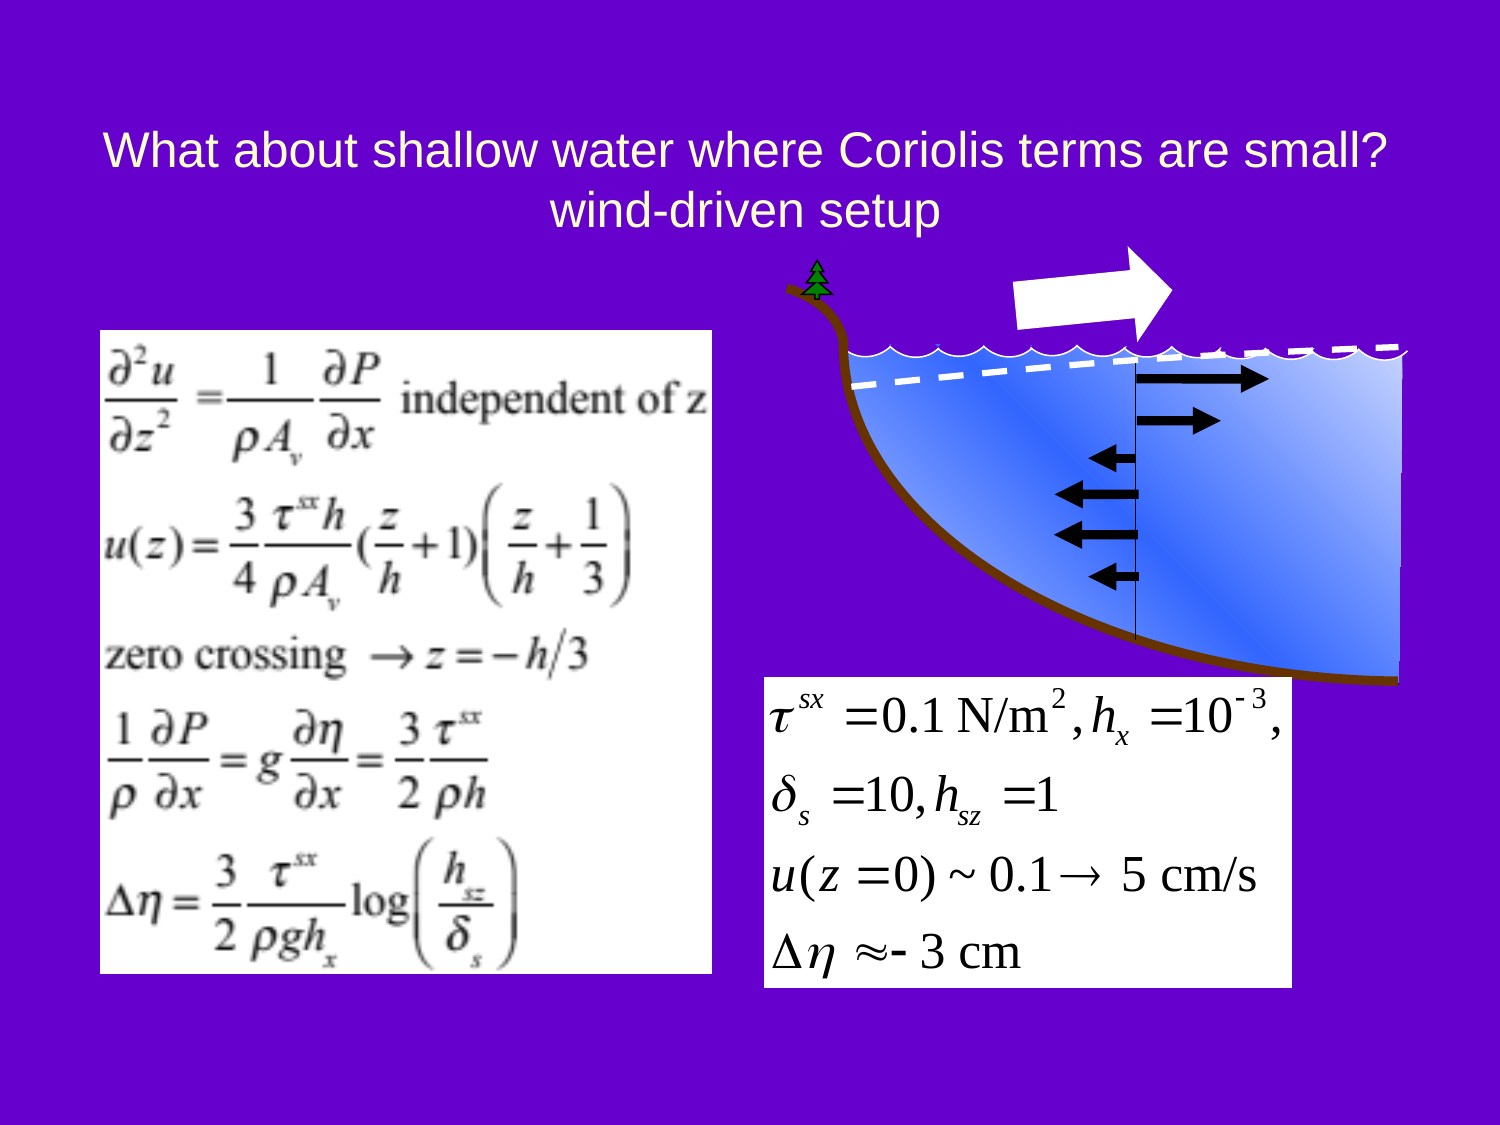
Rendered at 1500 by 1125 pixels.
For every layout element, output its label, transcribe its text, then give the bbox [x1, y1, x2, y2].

title What about shallow water where Coriolis terms are small? wind-driven setup [40, 61, 1451, 295]
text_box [99, 329, 713, 974]
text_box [763, 676, 1292, 989]
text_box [721, 249, 1401, 682]
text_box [1053, 458, 1139, 577]
